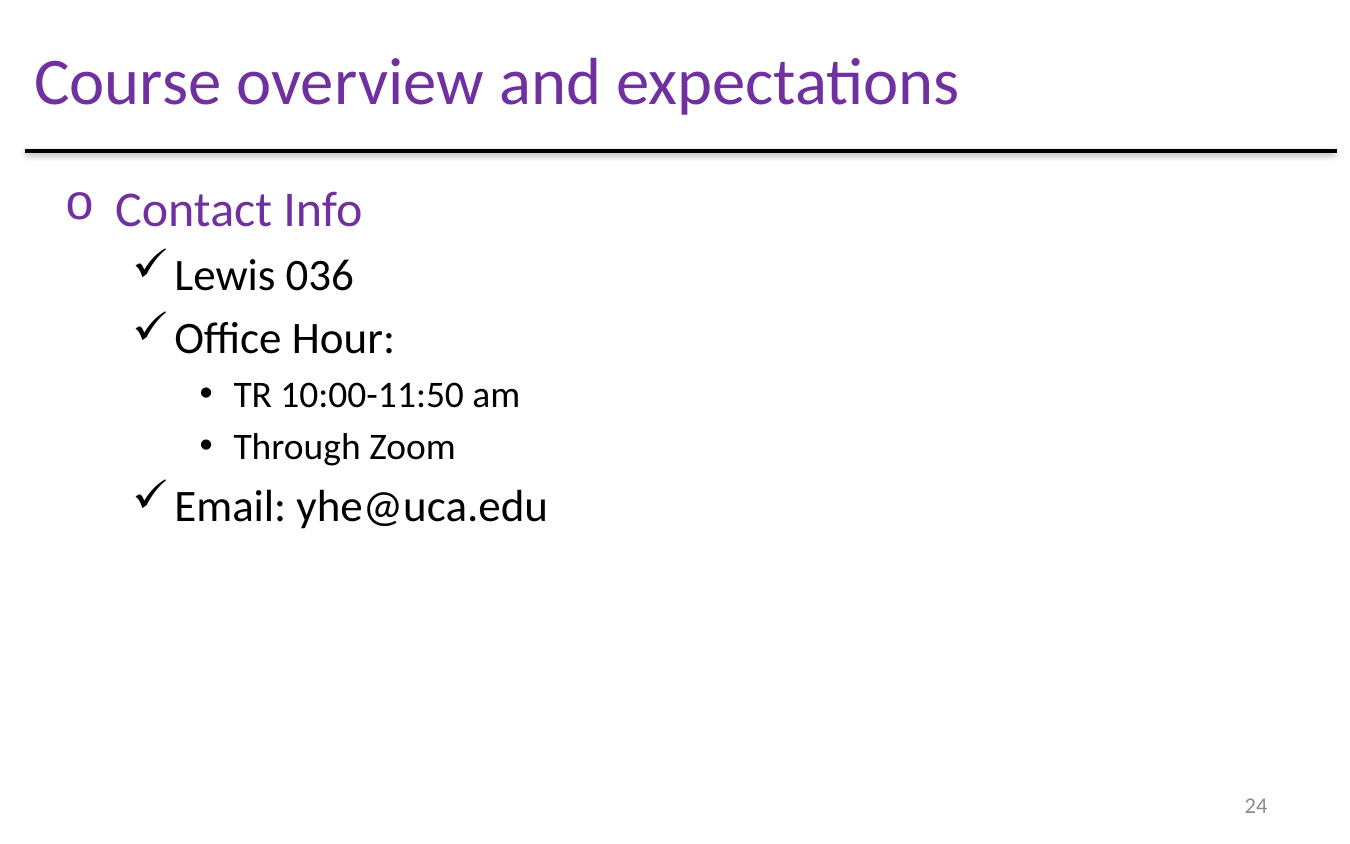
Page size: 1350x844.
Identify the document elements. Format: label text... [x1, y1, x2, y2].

text_box Course overview and expectations [19, 7, 1345, 148]
list Contact Info Lewis 036 Office Hour: TR 10:00-11:50 am Through Zoom Email: yhe@uca.edu [49, 168, 1310, 807]
slide_number 24 [967, 782, 1283, 827]
